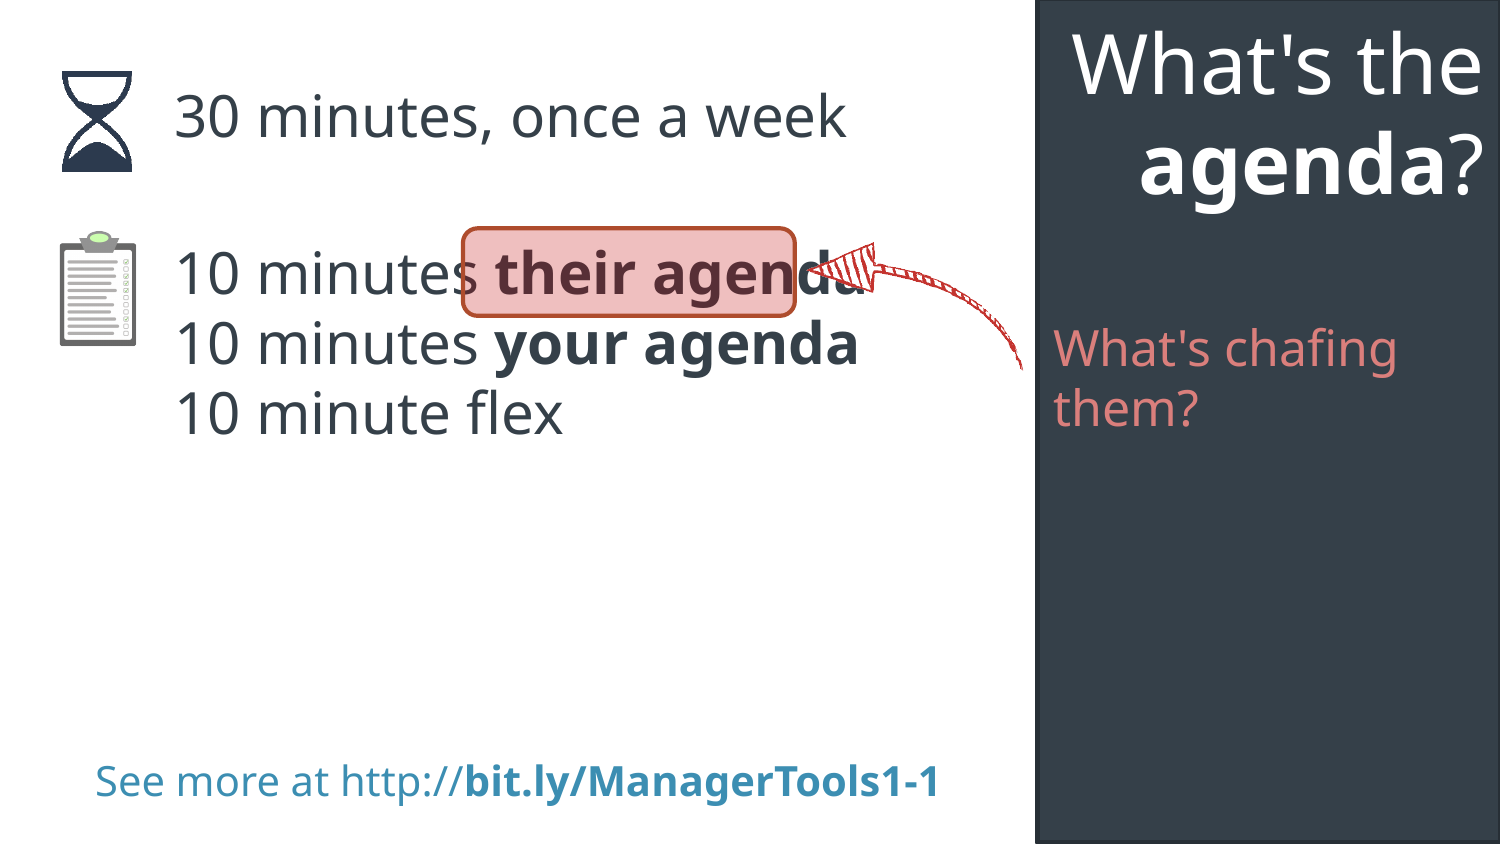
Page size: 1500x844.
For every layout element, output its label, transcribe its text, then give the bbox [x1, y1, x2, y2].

picture [62, 71, 132, 173]
picture [55, 229, 139, 348]
text_box See more at http://bit.ly/ManagerTools1-1 [0, 746, 1038, 812]
text_box [1035, 219, 1500, 844]
text_box [460, 226, 793, 318]
text_box 30 minutes, once a week [159, 71, 885, 157]
text_box What's the agenda? [1012, 3, 1500, 219]
text_box What's chafing them? [1038, 308, 1439, 444]
text_box 10 minutes their agenda 10 minutes your agenda 10 minute flex [159, 228, 885, 454]
picture [794, 232, 1088, 378]
